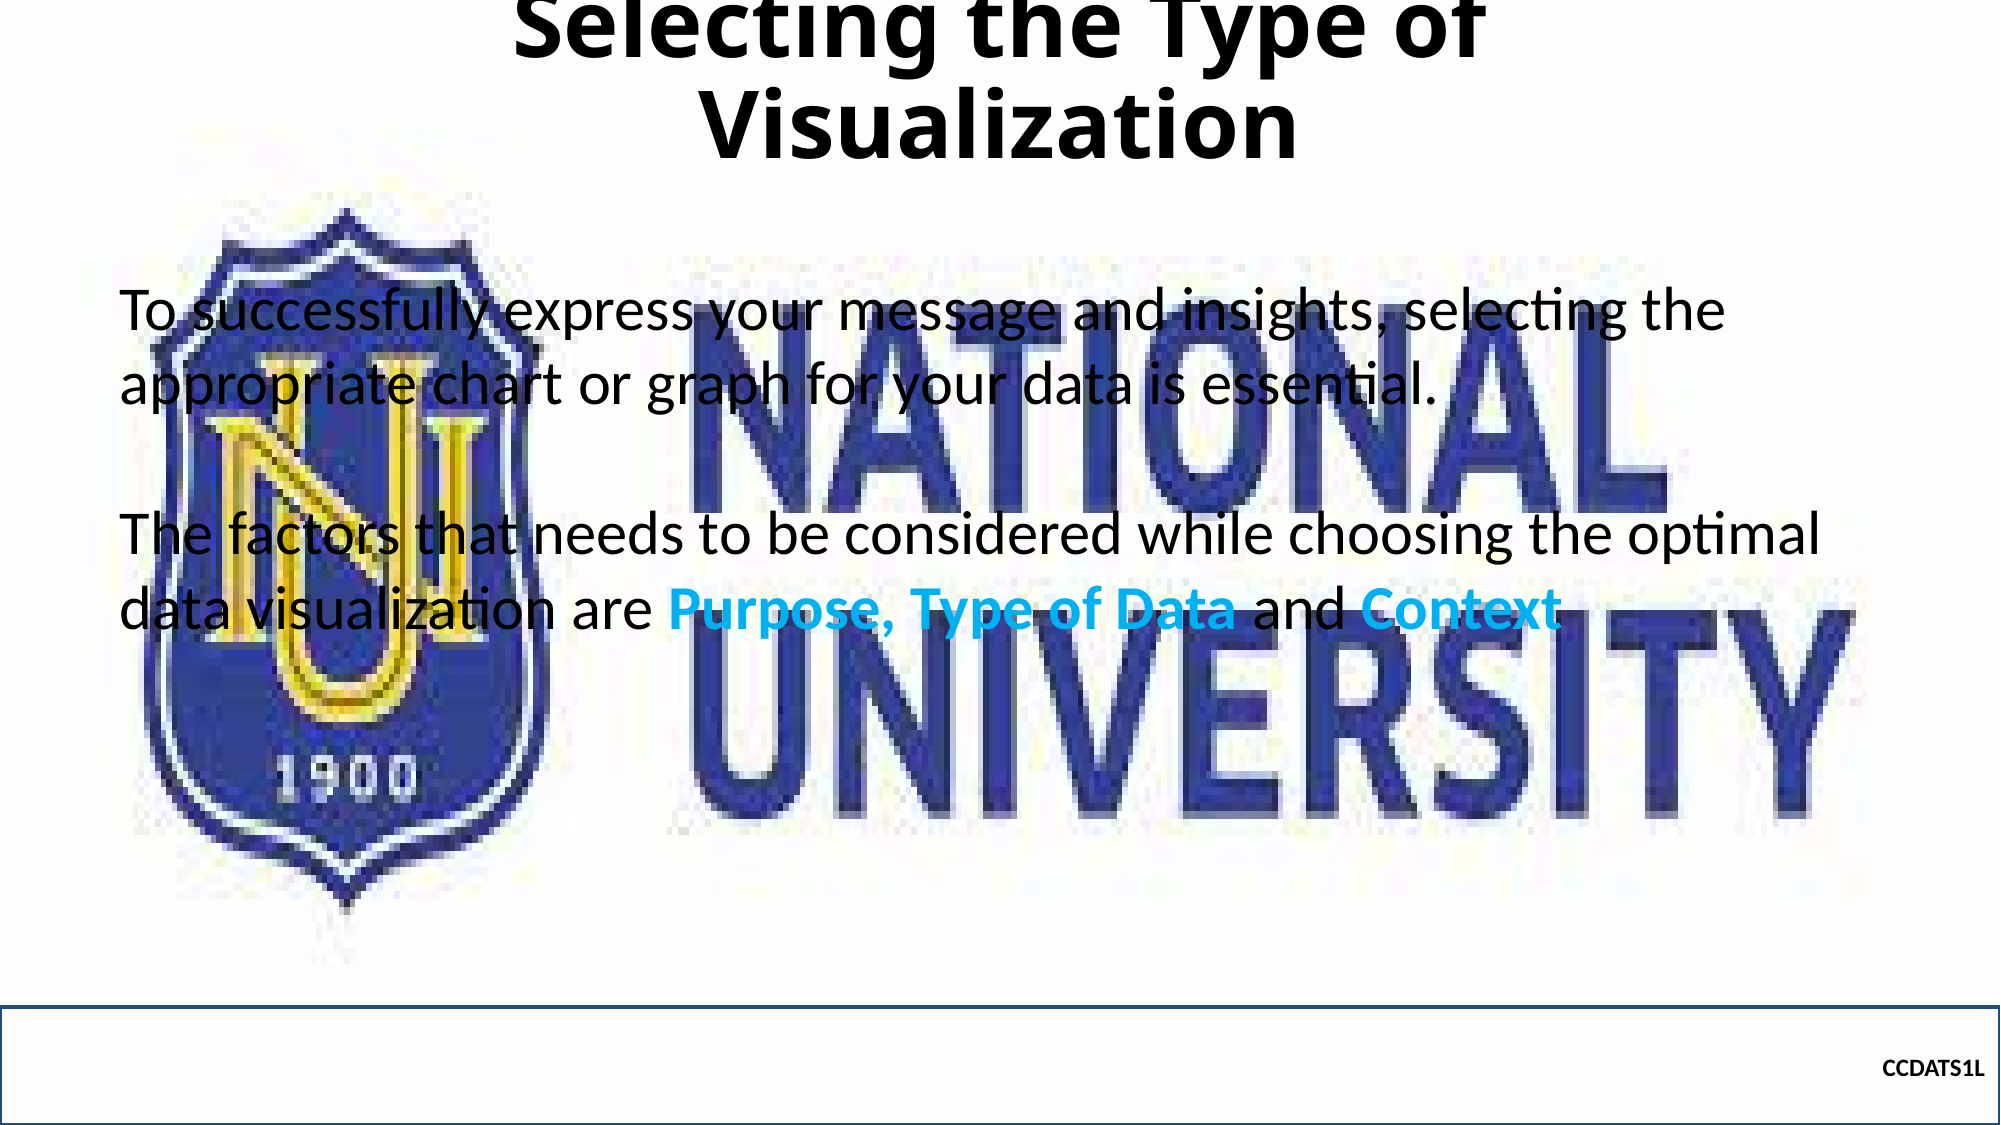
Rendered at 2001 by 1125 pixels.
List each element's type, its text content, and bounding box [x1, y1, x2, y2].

footer CCDATS1L [0, 1007, 2000, 1125]
text_box To successfully express your message and insights, selecting the appropriate chart or graph for your data is essential. The factors that needs to be considered while choosing the optimal data visualization are Purpose, Type of Data and Context [104, 260, 1895, 650]
title Selecting the Type of Visualization [185, 68, 1815, 187]
picture [0, 0, 2000, 1007]
text_box [249, 650, 1750, 953]
text_box [249, 248, 1750, 260]
